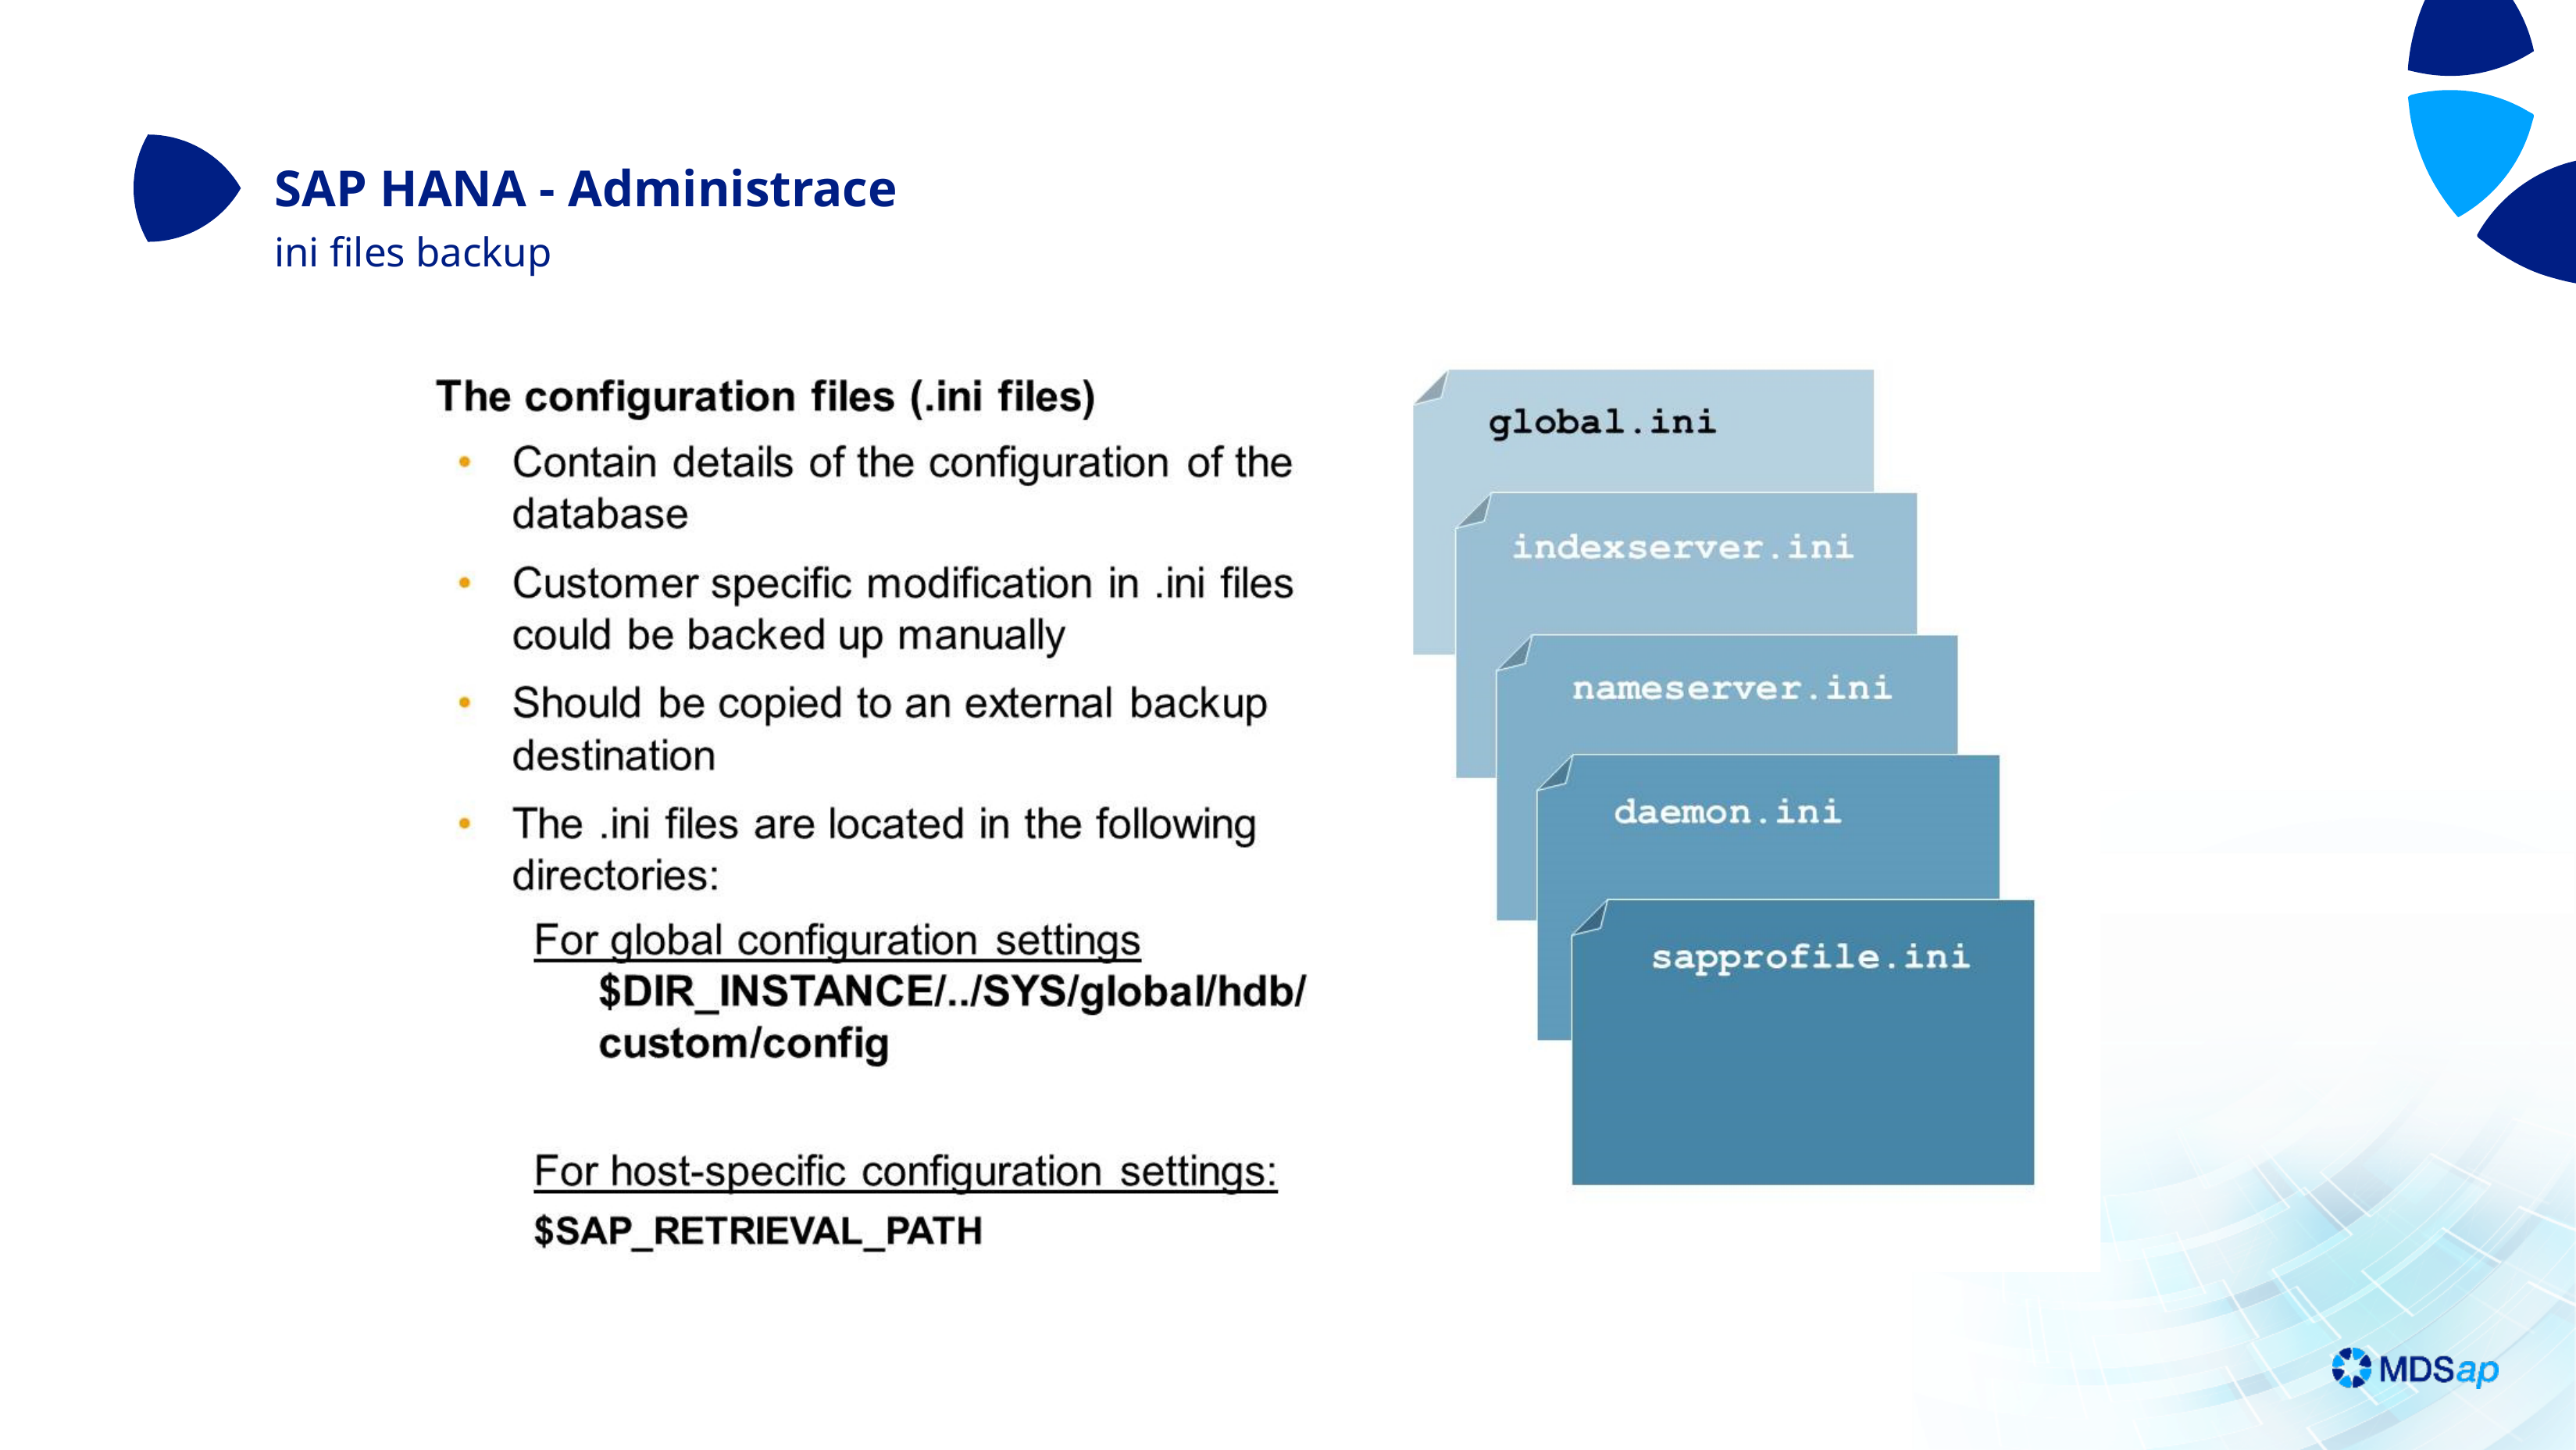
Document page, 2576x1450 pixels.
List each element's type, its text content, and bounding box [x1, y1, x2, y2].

list ini files backup [262, 227, 2275, 305]
picture [380, 353, 2576, 1450]
list SAP HANA - Administrace [262, 158, 2275, 217]
